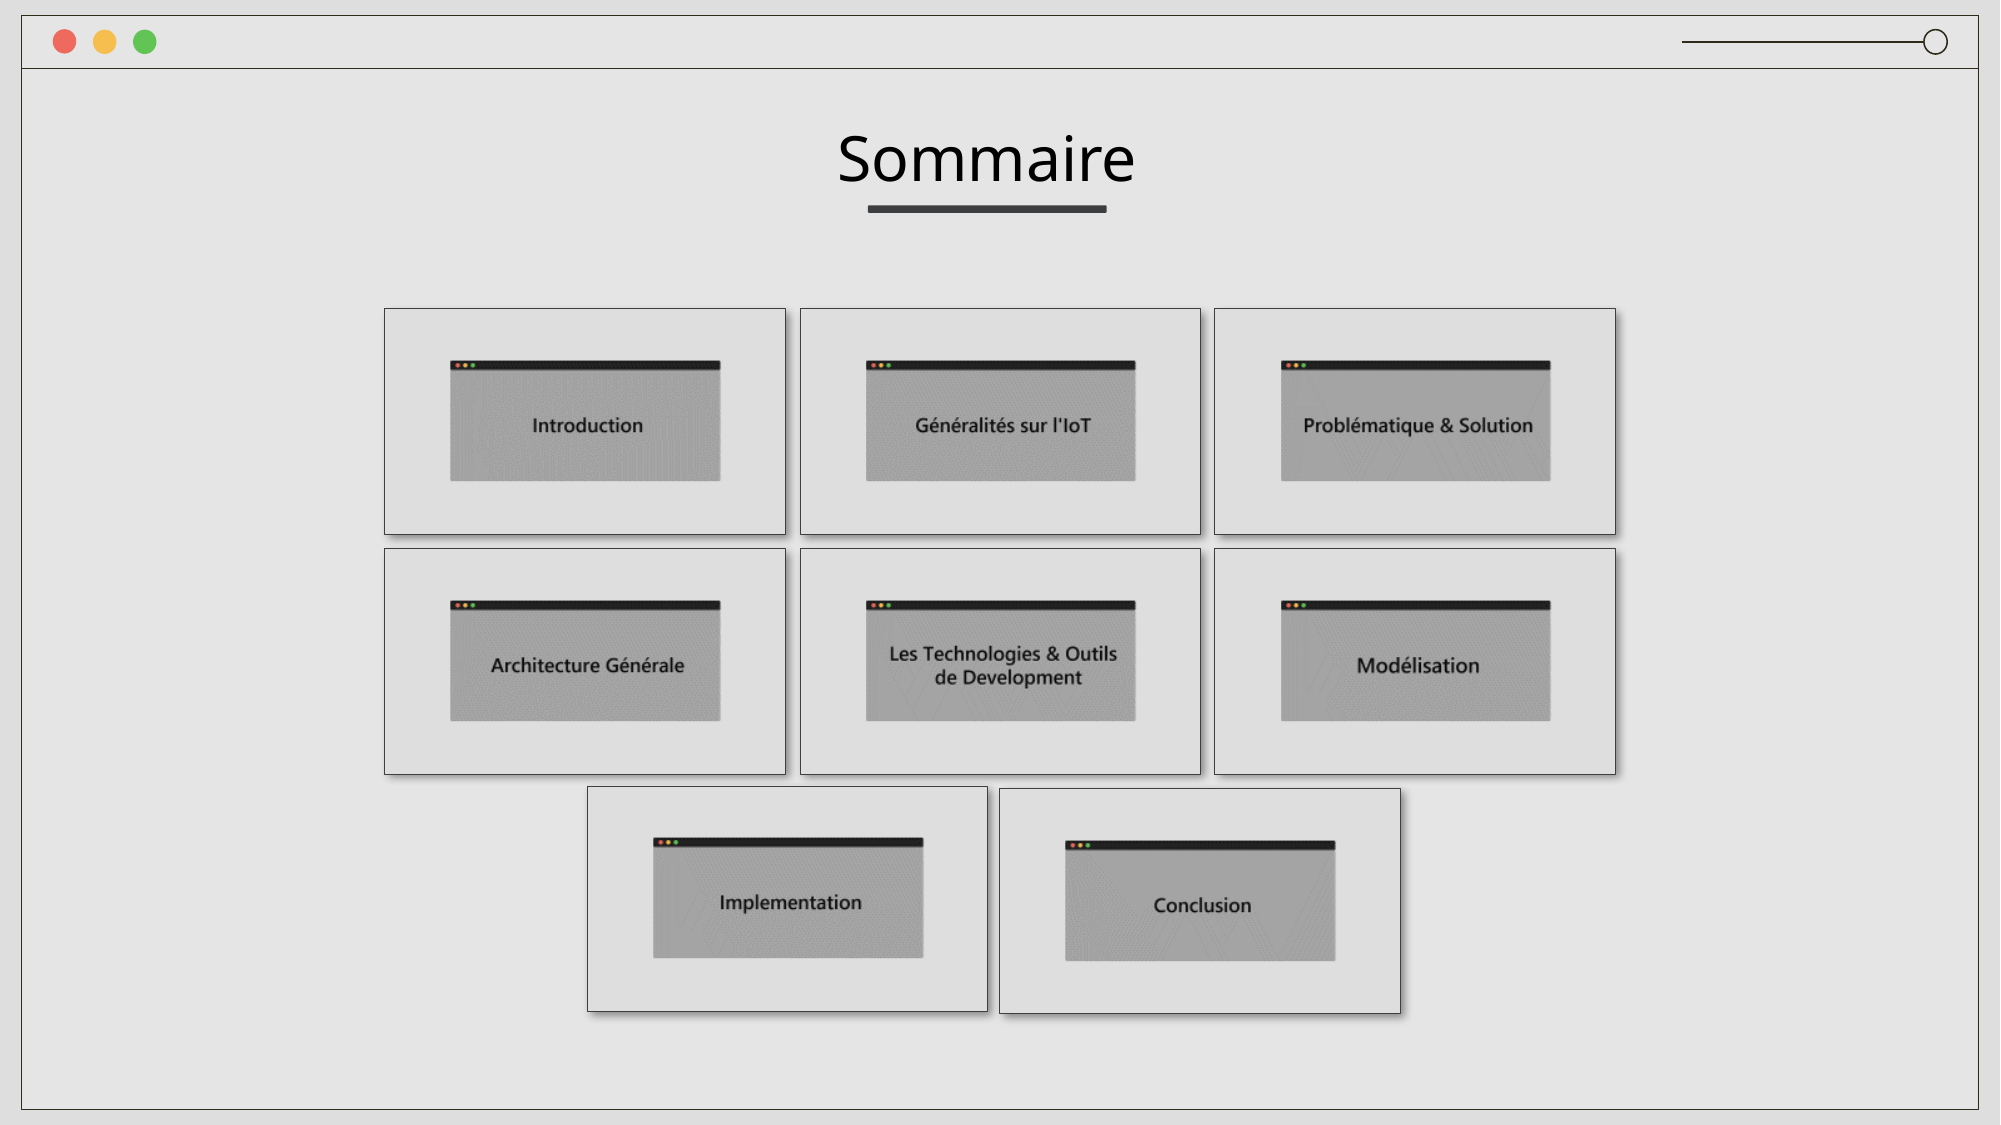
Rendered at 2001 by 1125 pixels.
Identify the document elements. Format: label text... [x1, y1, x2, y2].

picture [801, 309, 1200, 534]
picture [1215, 549, 1615, 774]
picture [1215, 309, 1615, 534]
title Sommaire [144, 94, 1830, 217]
picture [588, 787, 987, 1011]
picture [801, 549, 1200, 774]
picture [1000, 789, 1400, 1013]
text_box [865, 203, 1109, 215]
picture [385, 549, 785, 774]
picture [385, 309, 785, 534]
